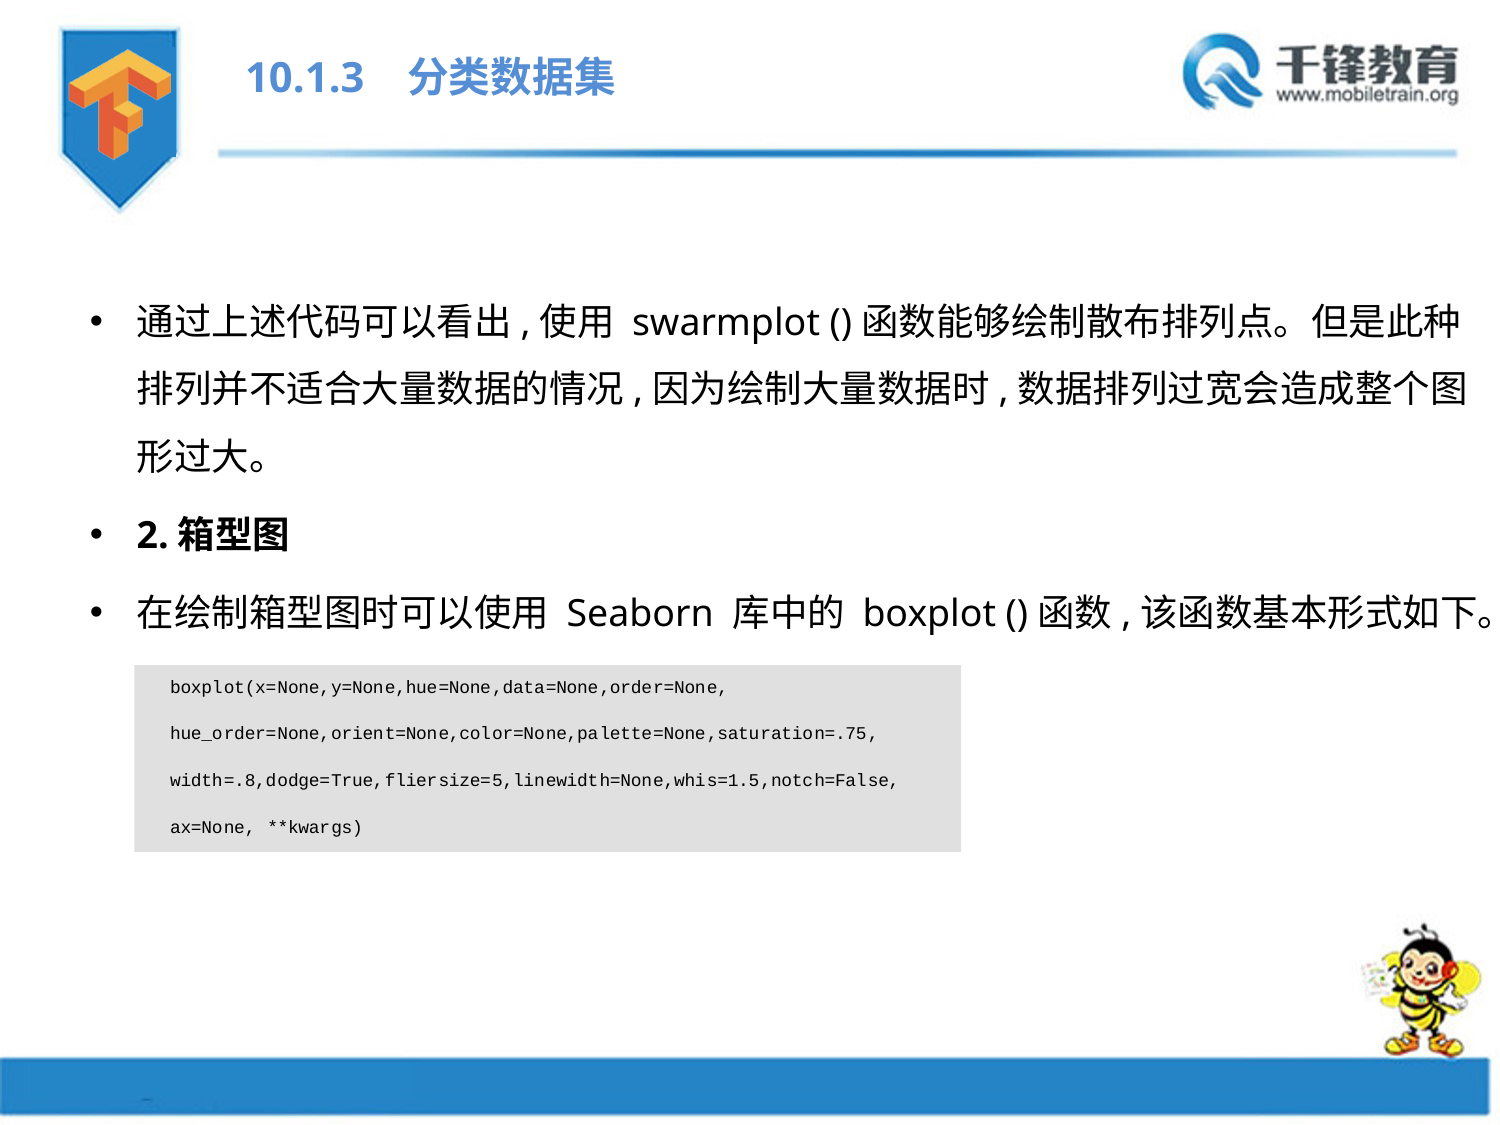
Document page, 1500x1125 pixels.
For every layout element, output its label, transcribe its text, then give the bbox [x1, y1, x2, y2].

text_box 通过上述代码可以看出,使用 swarmplot ()函数能够绘制散布排列点。但是此种排列并不适合大量数据的情况,因为绘制大量数据时,数据排列过宽会造成整个图形过大。 2.箱型图 在绘制箱型图时可以使用 Seaborn 库中的 boxplot ()函数,该函数基本形式如下。 [0, 267, 1500, 641]
picture [0, 641, 1500, 1125]
picture [0, 0, 1500, 267]
text_box 10.1.3 分类数据集 [230, 29, 1069, 122]
